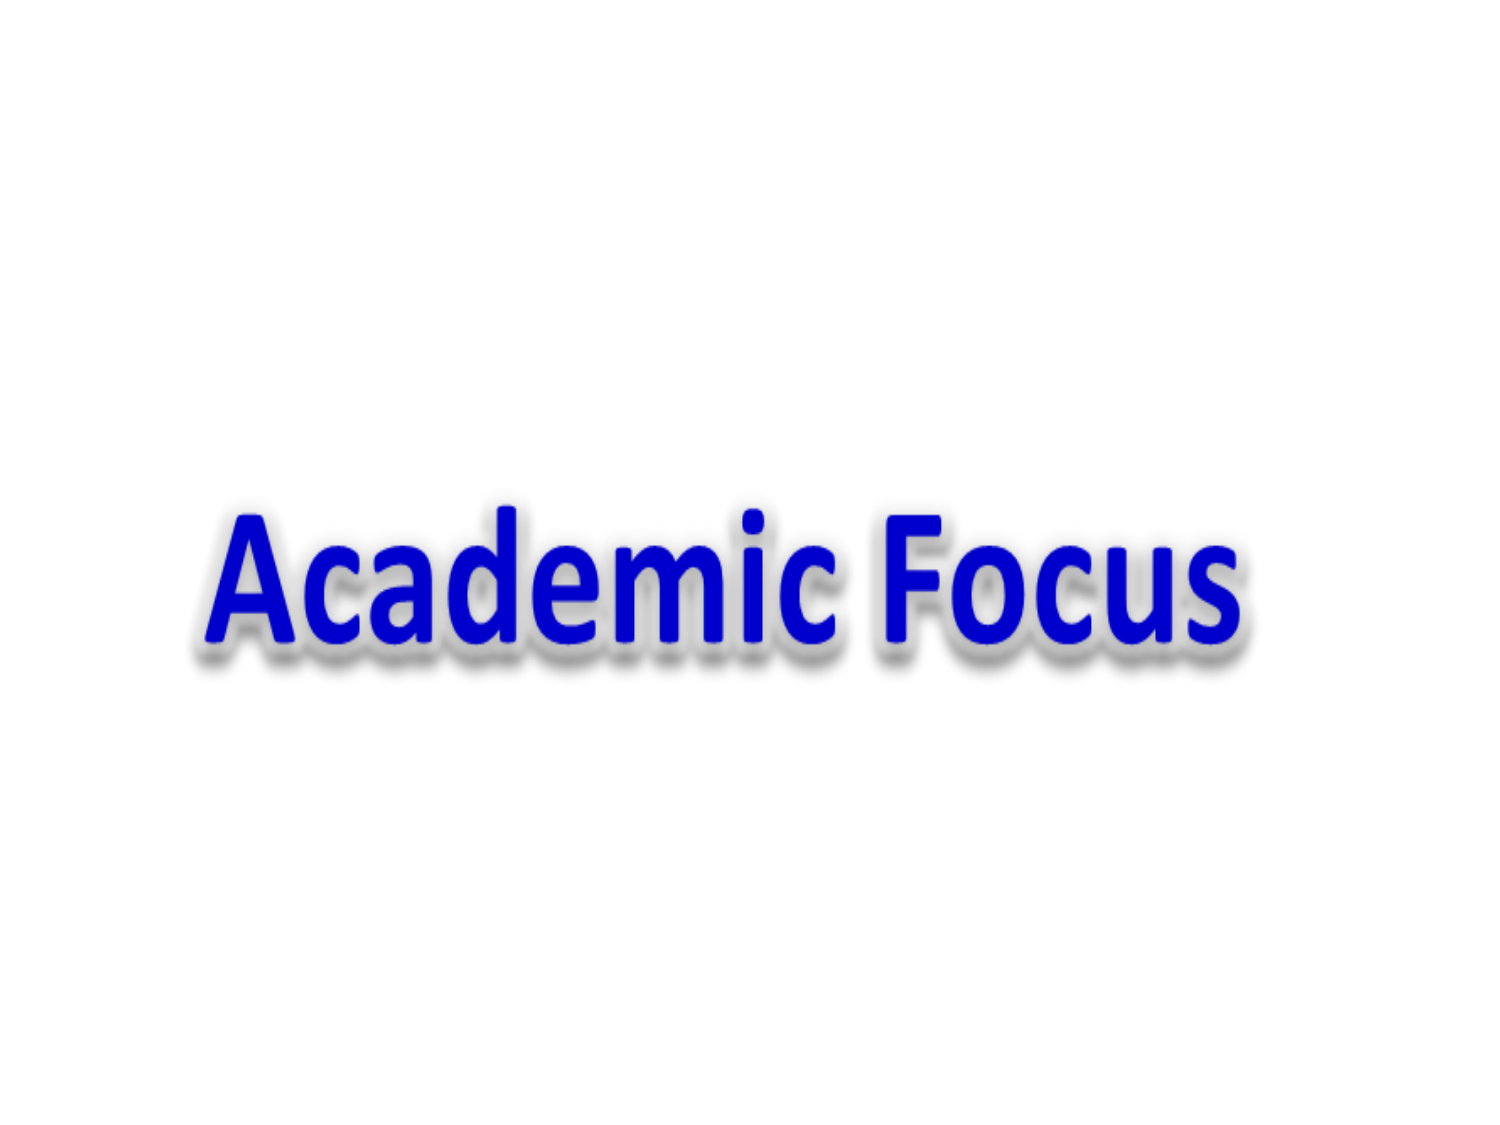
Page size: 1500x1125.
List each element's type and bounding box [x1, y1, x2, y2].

list [74, 362, 1376, 875]
